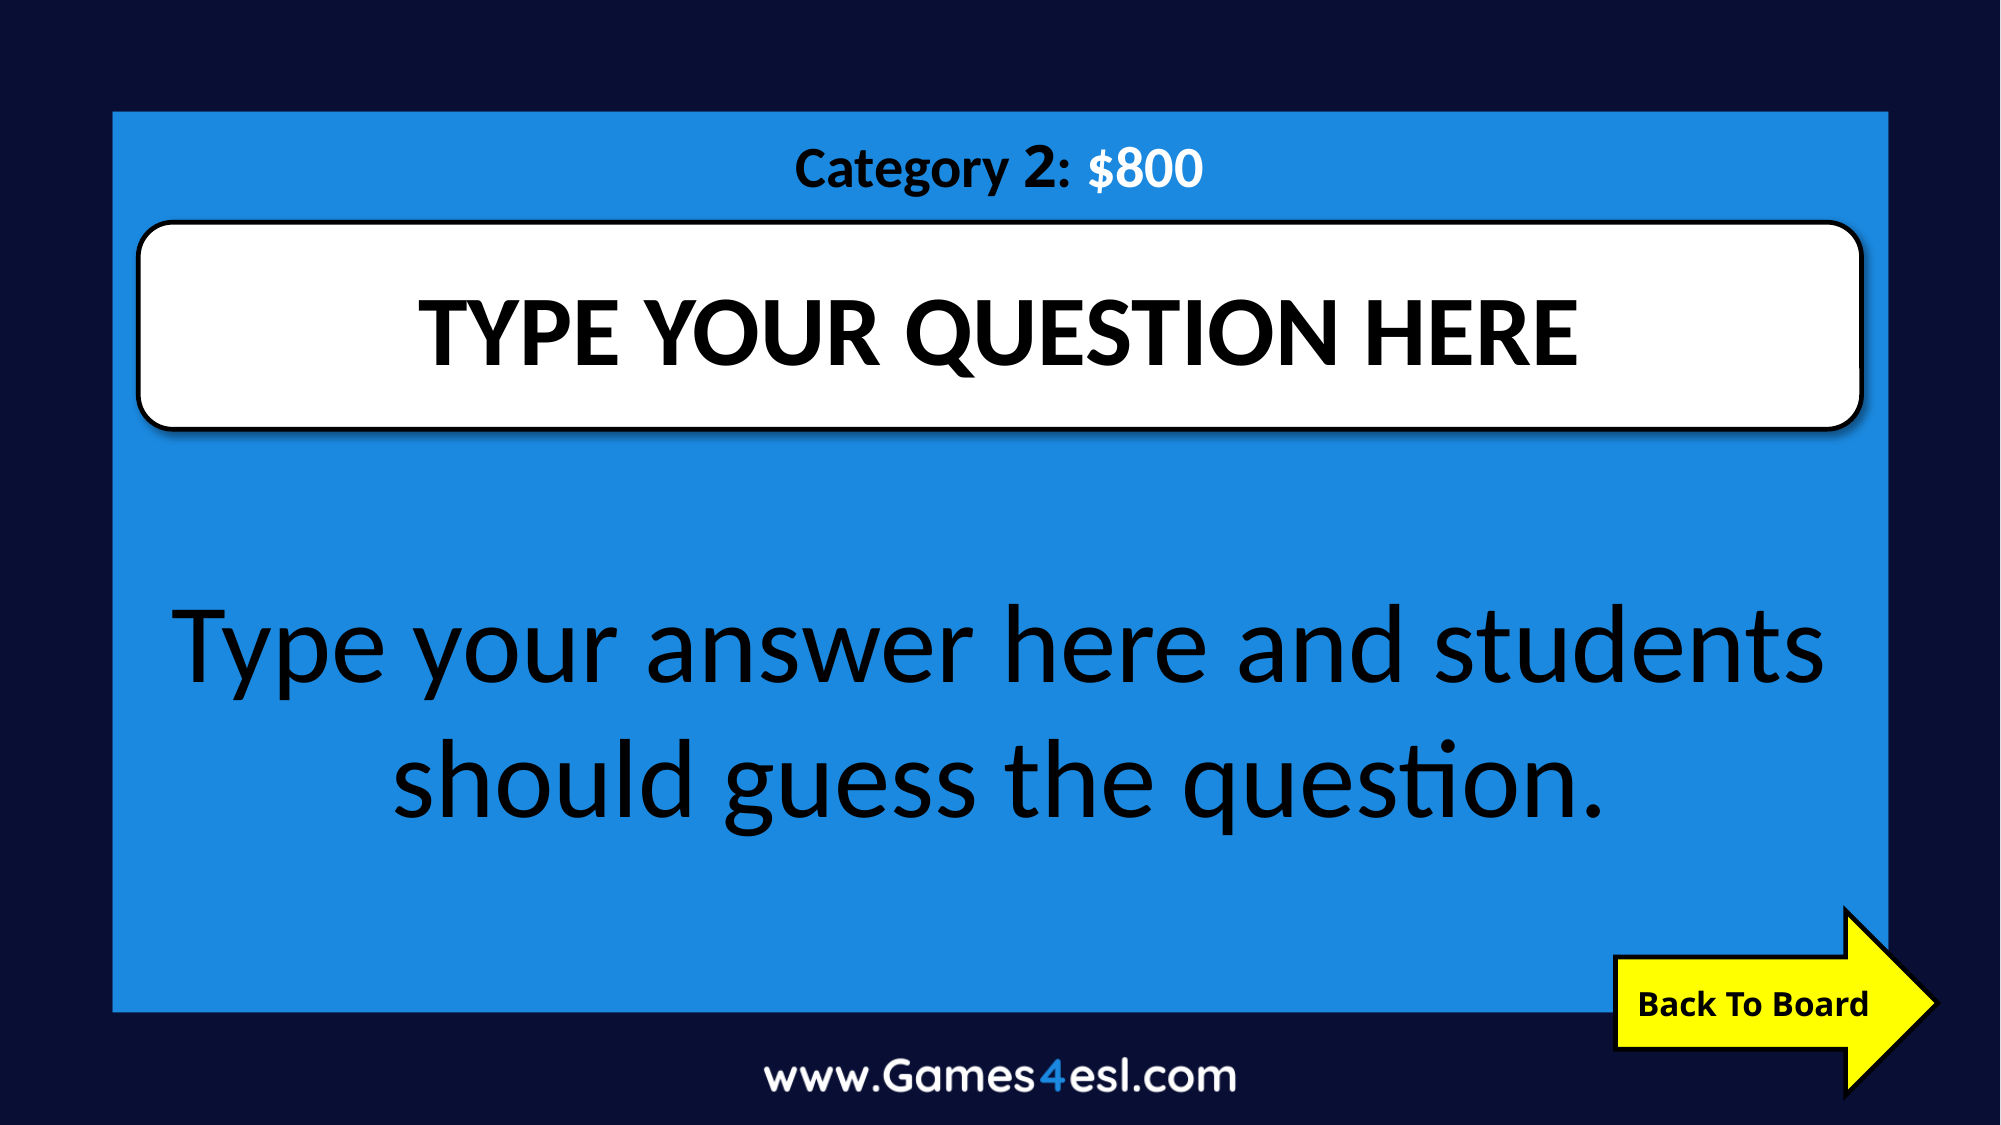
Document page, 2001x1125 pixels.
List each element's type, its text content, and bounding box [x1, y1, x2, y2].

text_box Back To Board [1614, 908, 1940, 1098]
text_box TYPE YOUR QUESTION HERE [137, 221, 1863, 431]
picture [0, 0, 2001, 1125]
text_box Type your answer here and students should guess the question. [138, 562, 1862, 848]
text_box Category 2: $800 [111, 121, 1889, 207]
